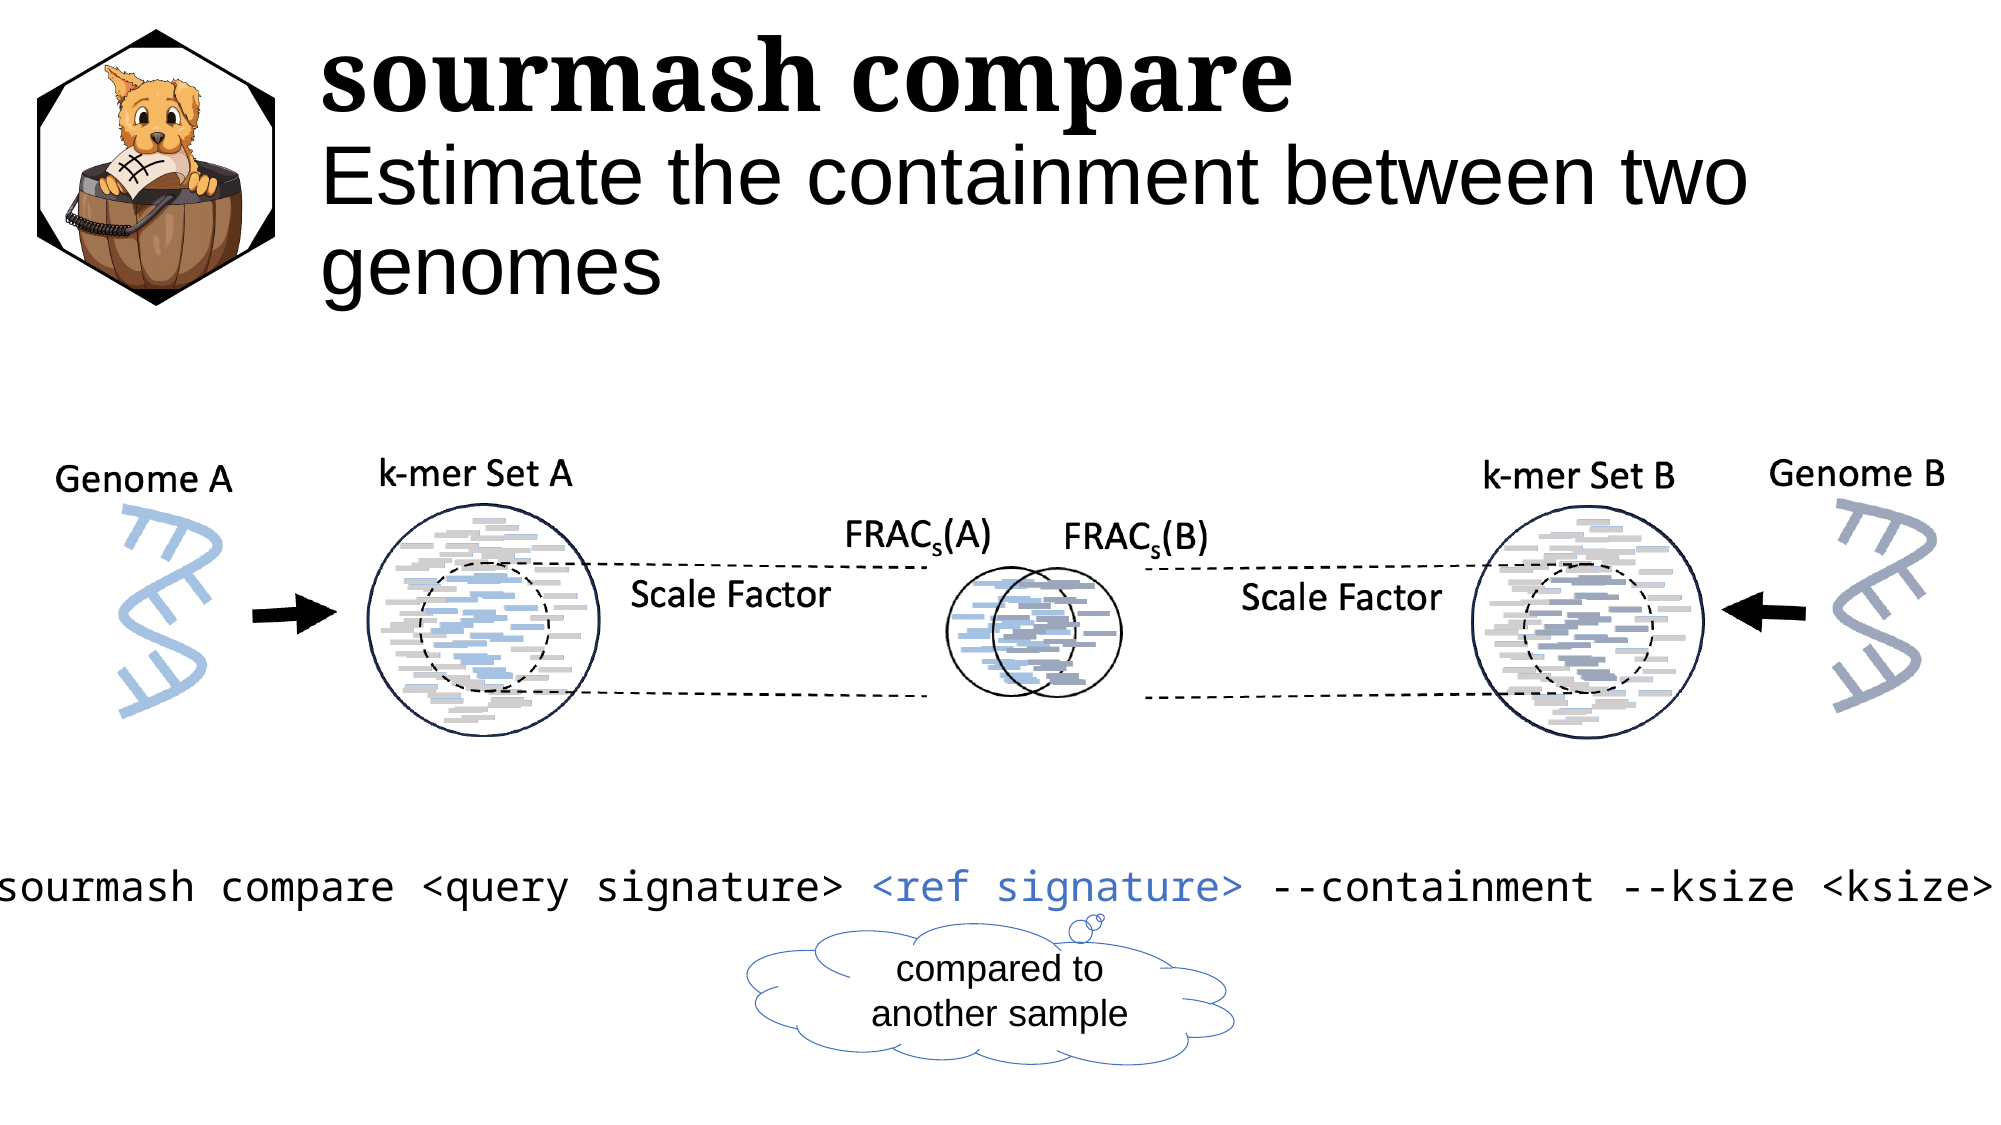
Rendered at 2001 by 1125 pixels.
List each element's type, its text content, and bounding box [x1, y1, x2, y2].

text_box sourmash compare <query signature> <ref signature> --containment --ksize <ksize> [0, 852, 2000, 918]
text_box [746, 925, 1236, 1066]
text_box sourmash compare Estimate the containment between two genomes [305, 59, 1808, 278]
picture [37, 29, 275, 306]
picture [23, 420, 1977, 781]
